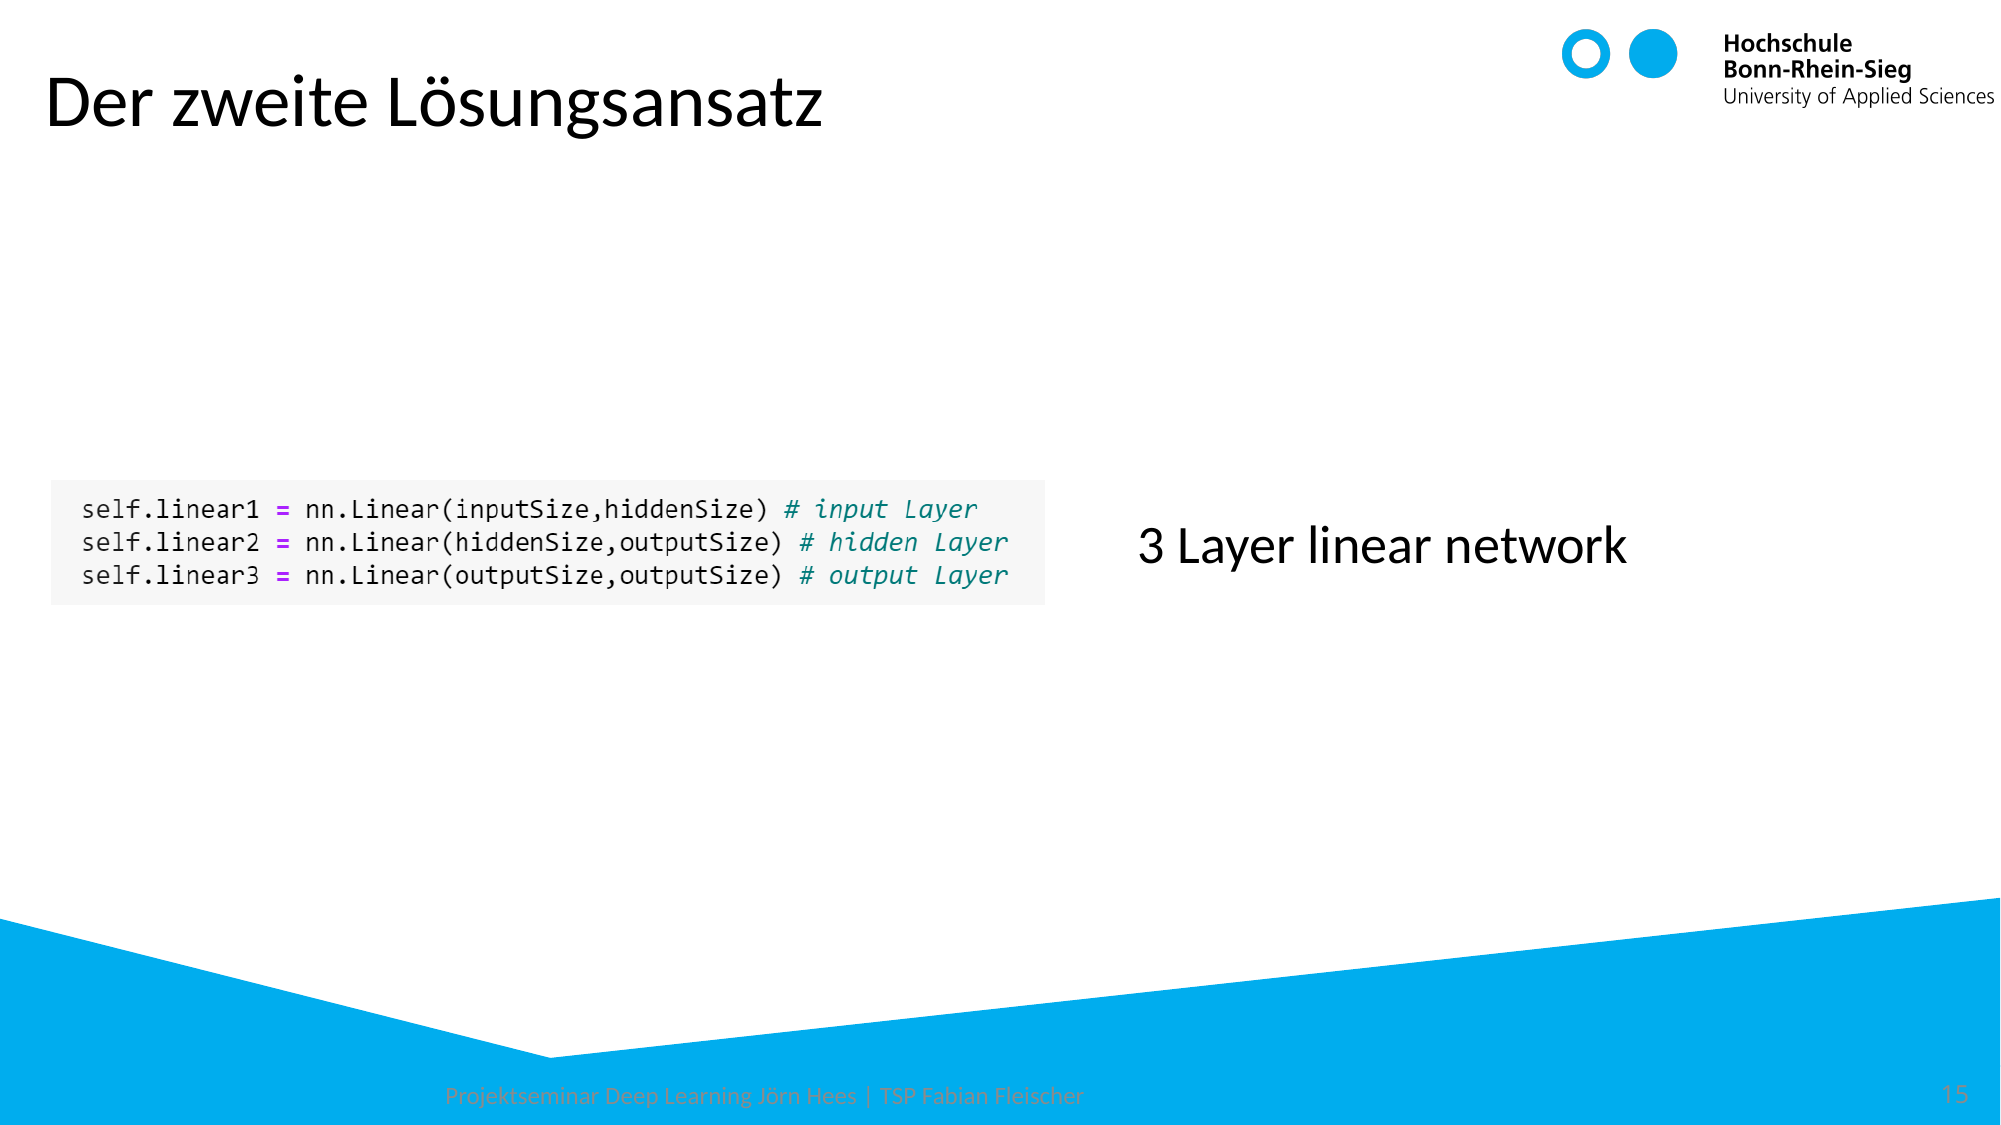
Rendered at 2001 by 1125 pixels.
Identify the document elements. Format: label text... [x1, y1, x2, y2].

text_box 3 Layer linear network [1123, 502, 1645, 583]
footer Projektseminar Deep Learning Jörn Hees | TSP Fabian Fleischer [0, 1065, 1532, 1125]
text_box Der zweite Lösungsansatz [30, 43, 1032, 149]
picture [1561, 29, 1994, 108]
picture [1572, 40, 1600, 68]
picture [1561, 29, 1579, 52]
slide_number 15 [1534, 1065, 1985, 1125]
picture [51, 480, 1045, 605]
